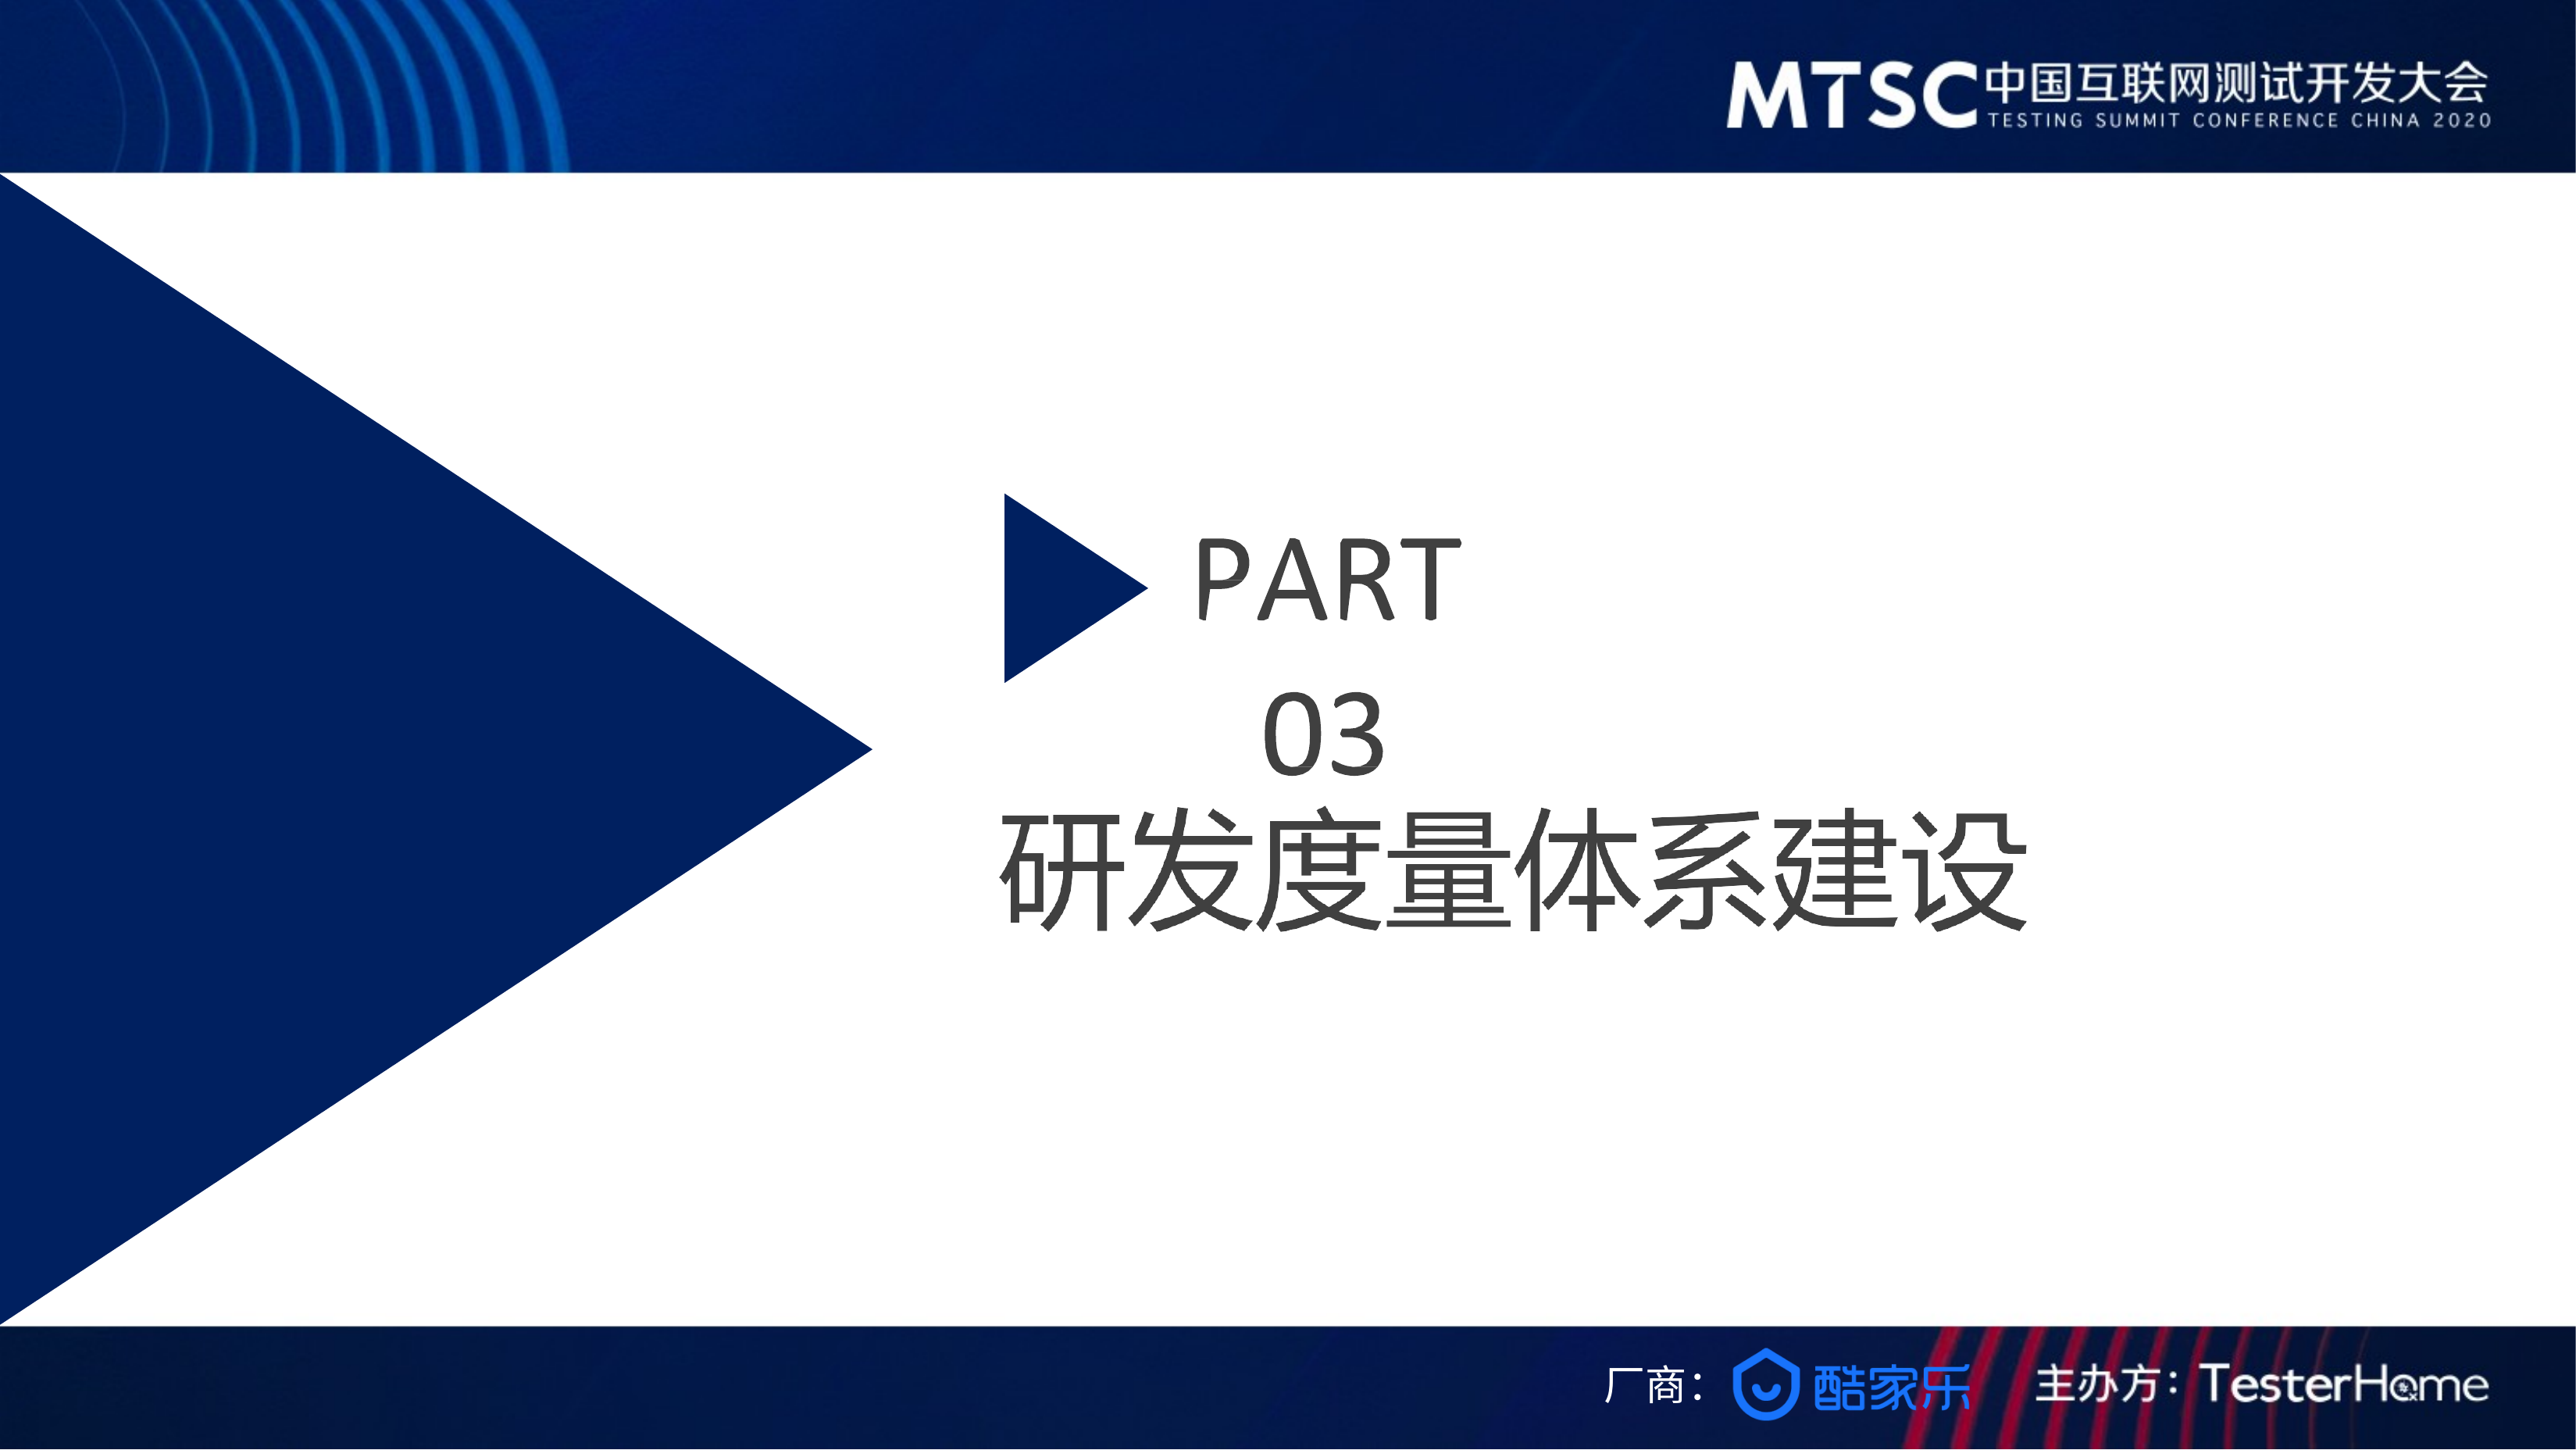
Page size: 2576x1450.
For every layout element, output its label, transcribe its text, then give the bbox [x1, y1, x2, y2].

text_box [1332, 691, 1383, 777]
footer 厂商： [1602, 1354, 1732, 1450]
text_box [1265, 691, 1322, 777]
picture [0, 0, 2576, 1449]
